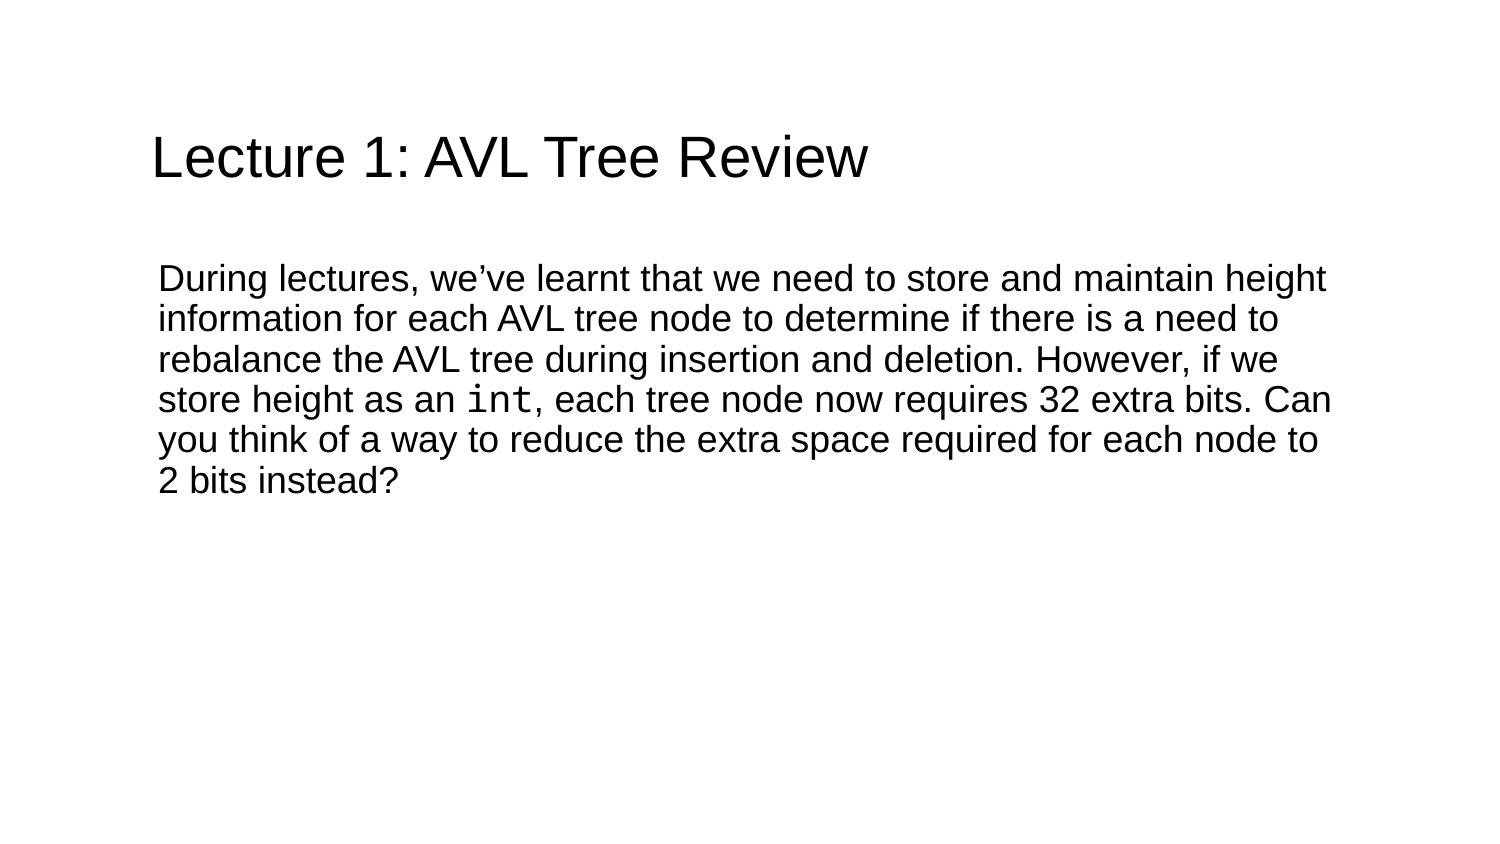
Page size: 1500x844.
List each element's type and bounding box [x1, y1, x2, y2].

list [140, 253, 1356, 750]
title [140, 75, 1356, 242]
